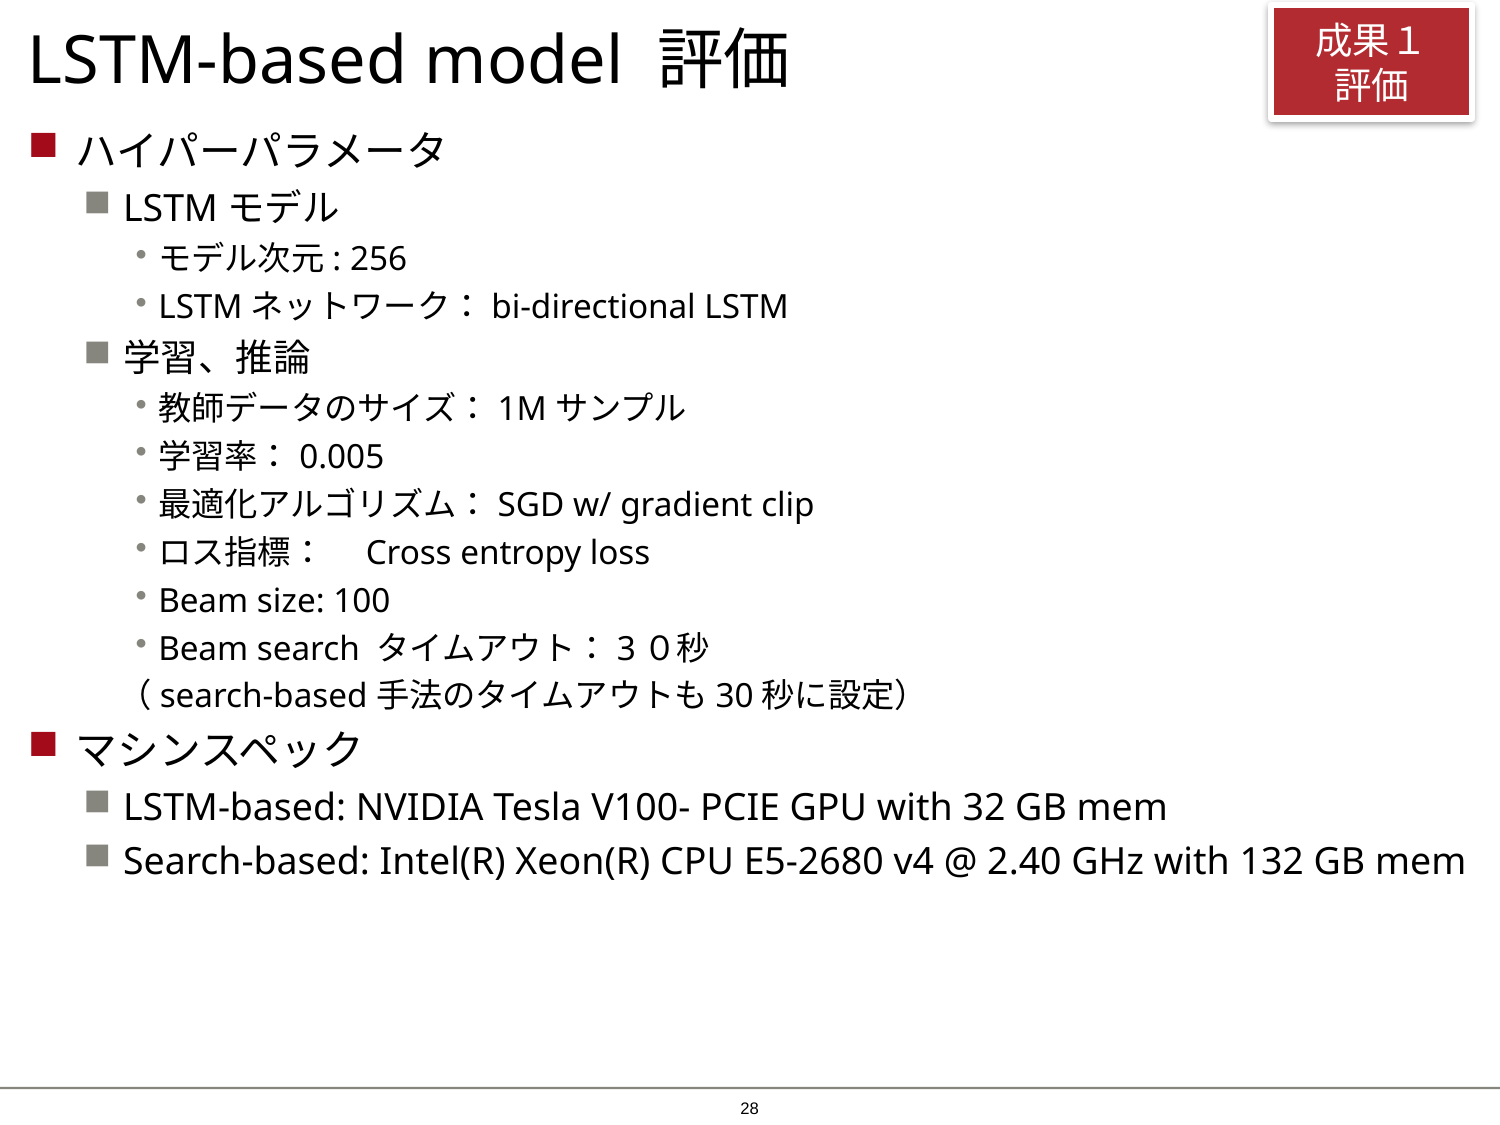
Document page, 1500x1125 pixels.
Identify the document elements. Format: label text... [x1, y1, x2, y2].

title LSTM-based model 評価 [27, 0, 1271, 114]
text_box 成果１ 評価 [1268, 2, 1475, 122]
slide_number 27 [705, 1091, 794, 1125]
list ハイパーパラメータ LSTMモデル モデル次元: 256 LSTMネットワーク：bi-directional LSTM 学習、推論 教師データのサイズ：1Mサンプル 学習率：0.005 最適化アルゴリズム：SGD w/ gradient clip ロス指標： Cross entropy loss Beam size: 100 Beam search タイムアウト：3０秒 （search-based手法のタイムアウトも30秒に設定） マシンスペック LSTM-based: NVIDIA Tesla V100- PCIE GPU with 32 GB mem Search-based: Intel(R) Xeon(R) CPU E5-2680 v4 @ 2.40 GHz with 132 GB mem [27, 128, 1470, 1077]
